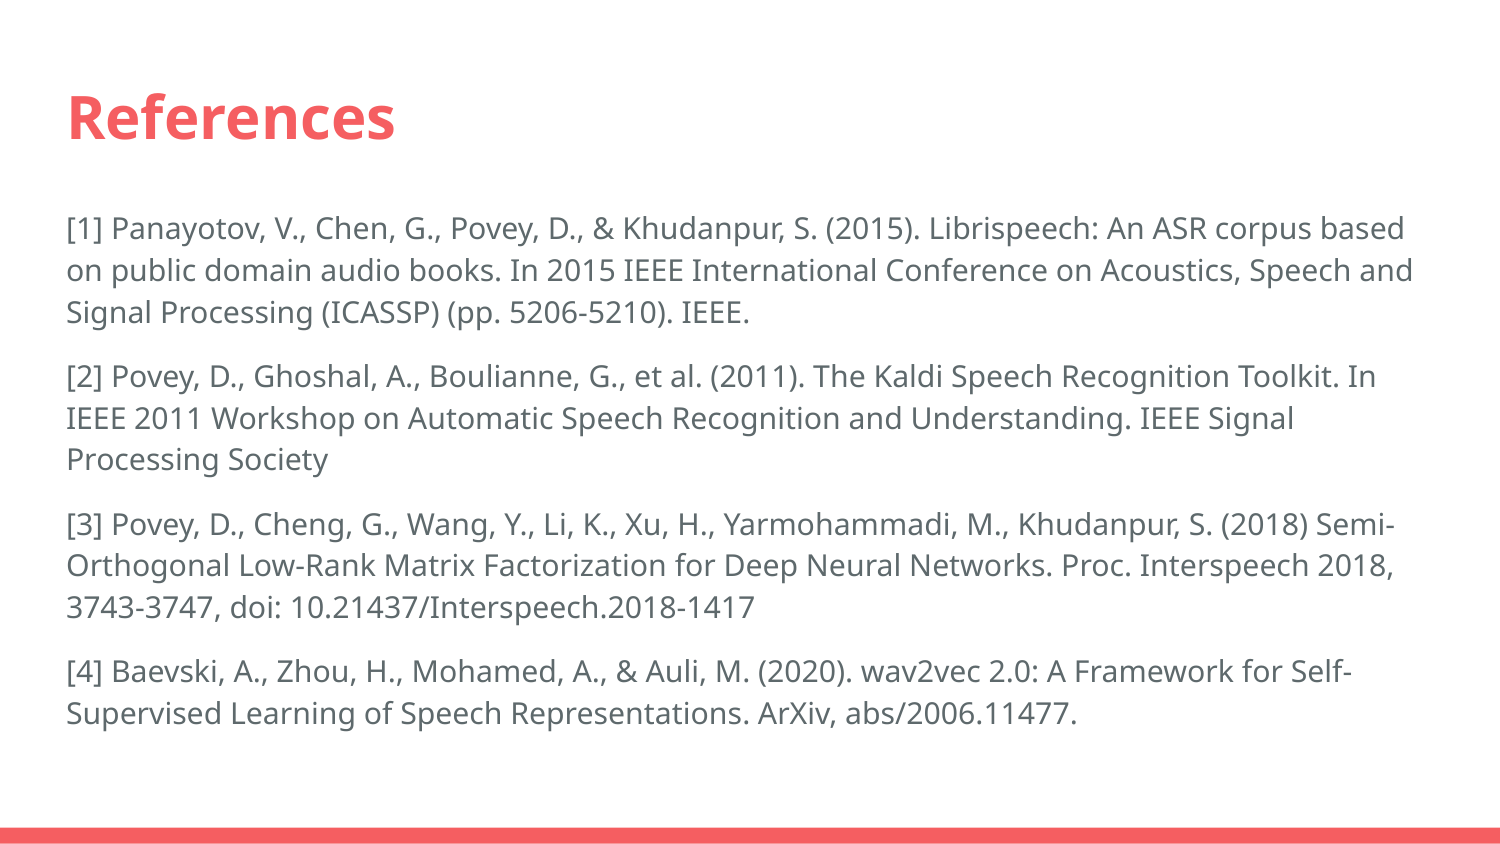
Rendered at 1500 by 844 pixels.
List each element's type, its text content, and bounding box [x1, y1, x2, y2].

title References [51, 64, 1449, 167]
list [1] Panayotov, V., Chen, G., Povey, D., & Khudanpur, S. (2015). Librispeech: An ASR corpus based on public domain audio books. In 2015 IEEE International Conference on Acoustics, Speech and Signal Processing (ICASSP) (pp. 5206-5210). IEEE. [2] Povey, D., Ghoshal, A., Boulianne, G., et al. (2011). The Kaldi Speech Recognition Toolkit. In IEEE 2011 Workshop on Automatic Speech Recognition and Understanding. IEEE Signal Processing Society [3] Povey, D., Cheng, G., Wang, Y., Li, K., Xu, H., Yarmohammadi, M., Khudanpur, S. (2018) Semi-Orthogonal Low-Rank Matrix Factorization for Deep Neural Networks. Proc. Interspeech 2018, 3743-3747, doi: 10.21437/Interspeech.2018-1417 [4] Baevski, A., Zhou, H., Mohamed, A., & Auli, M. (2020). wav2vec 2.0: A Framework for Self-Supervised Learning of Speech Representations. ArXiv, abs/2006.11477. [51, 189, 1449, 750]
